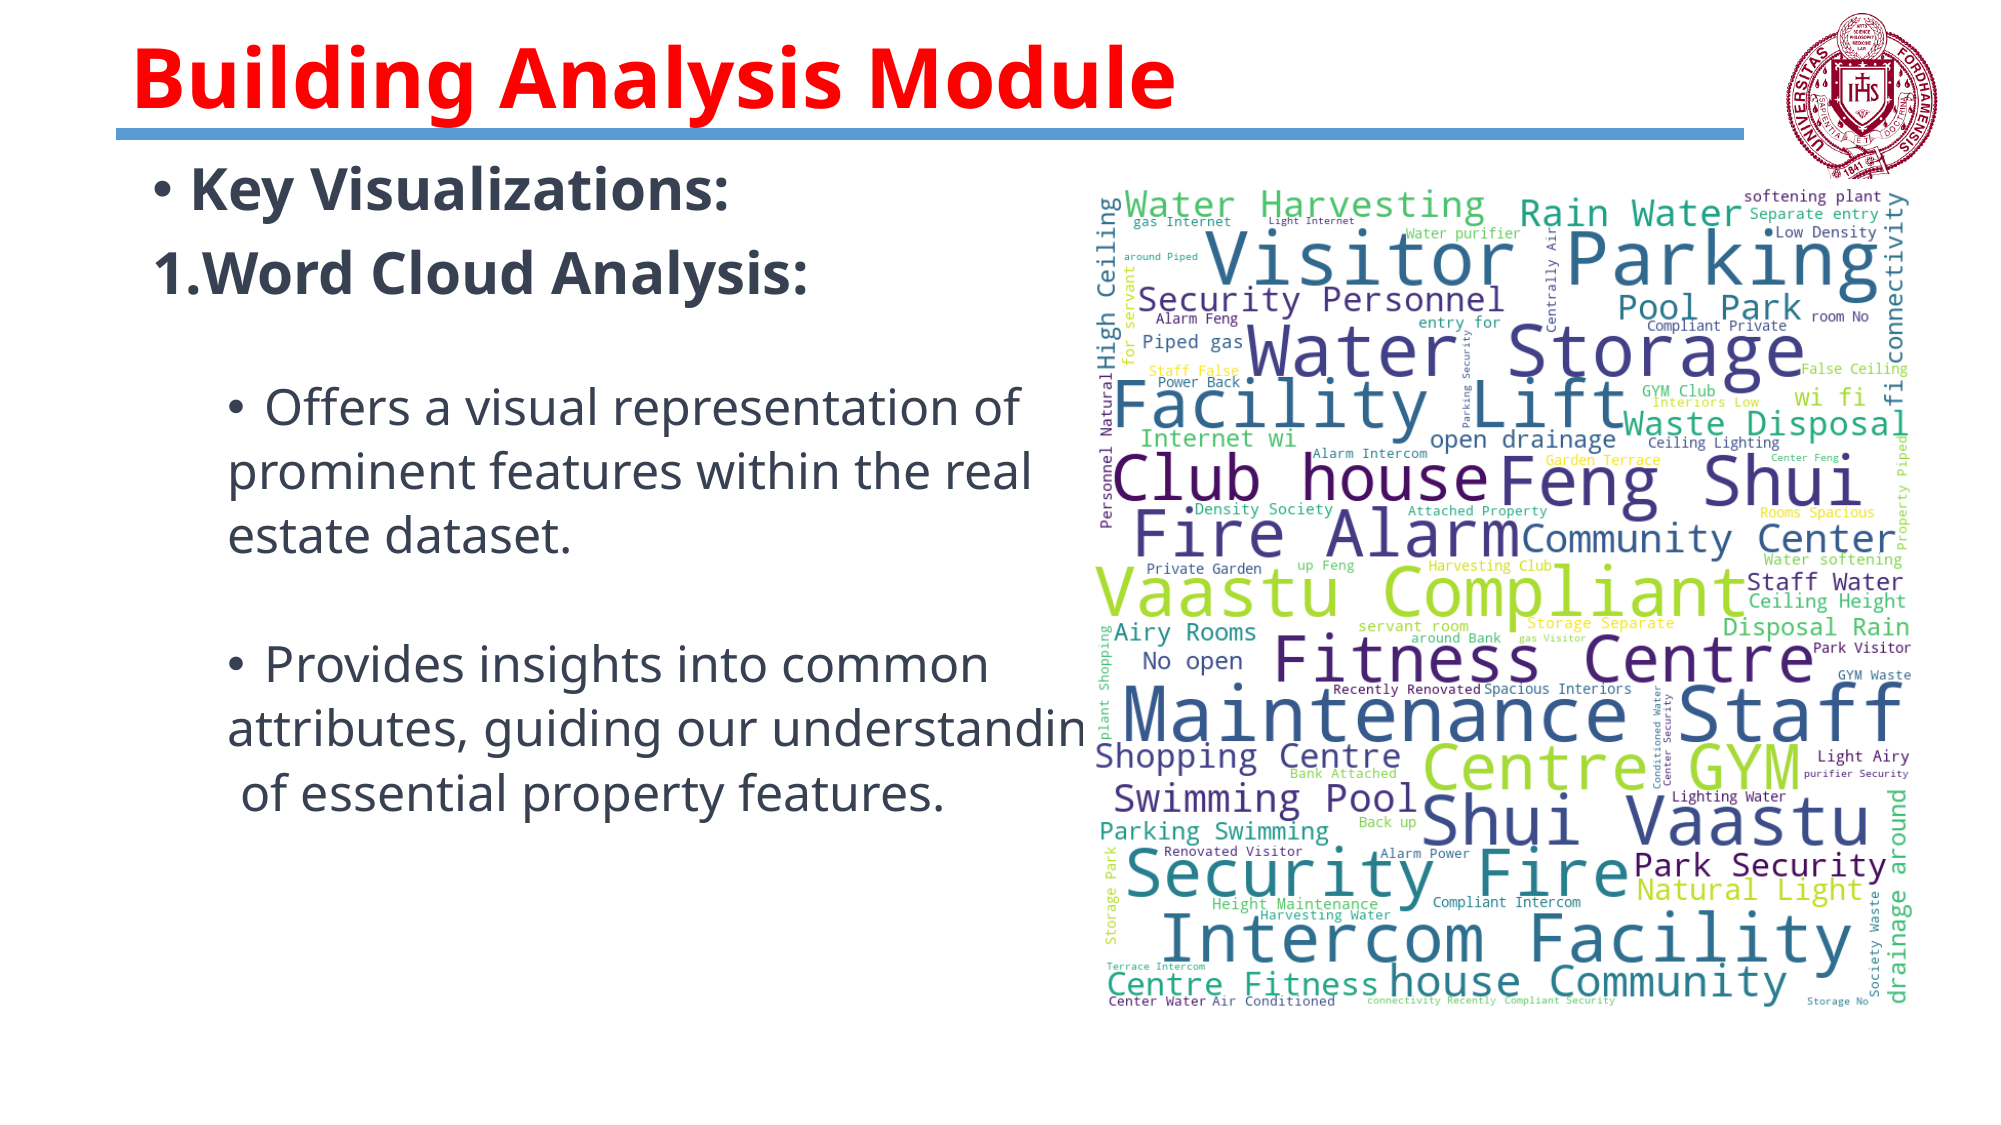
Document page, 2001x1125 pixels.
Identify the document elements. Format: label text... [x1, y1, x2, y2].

title Building Analysis Module [115, 28, 1781, 134]
picture [1083, 9, 1944, 1019]
list Key Visualizations: Word Cloud Analysis: Offers a visual representation of prominent features within the real estate dataset. Provides insights into common attributes, guiding our understanding of essential property features. [137, 153, 1781, 1014]
